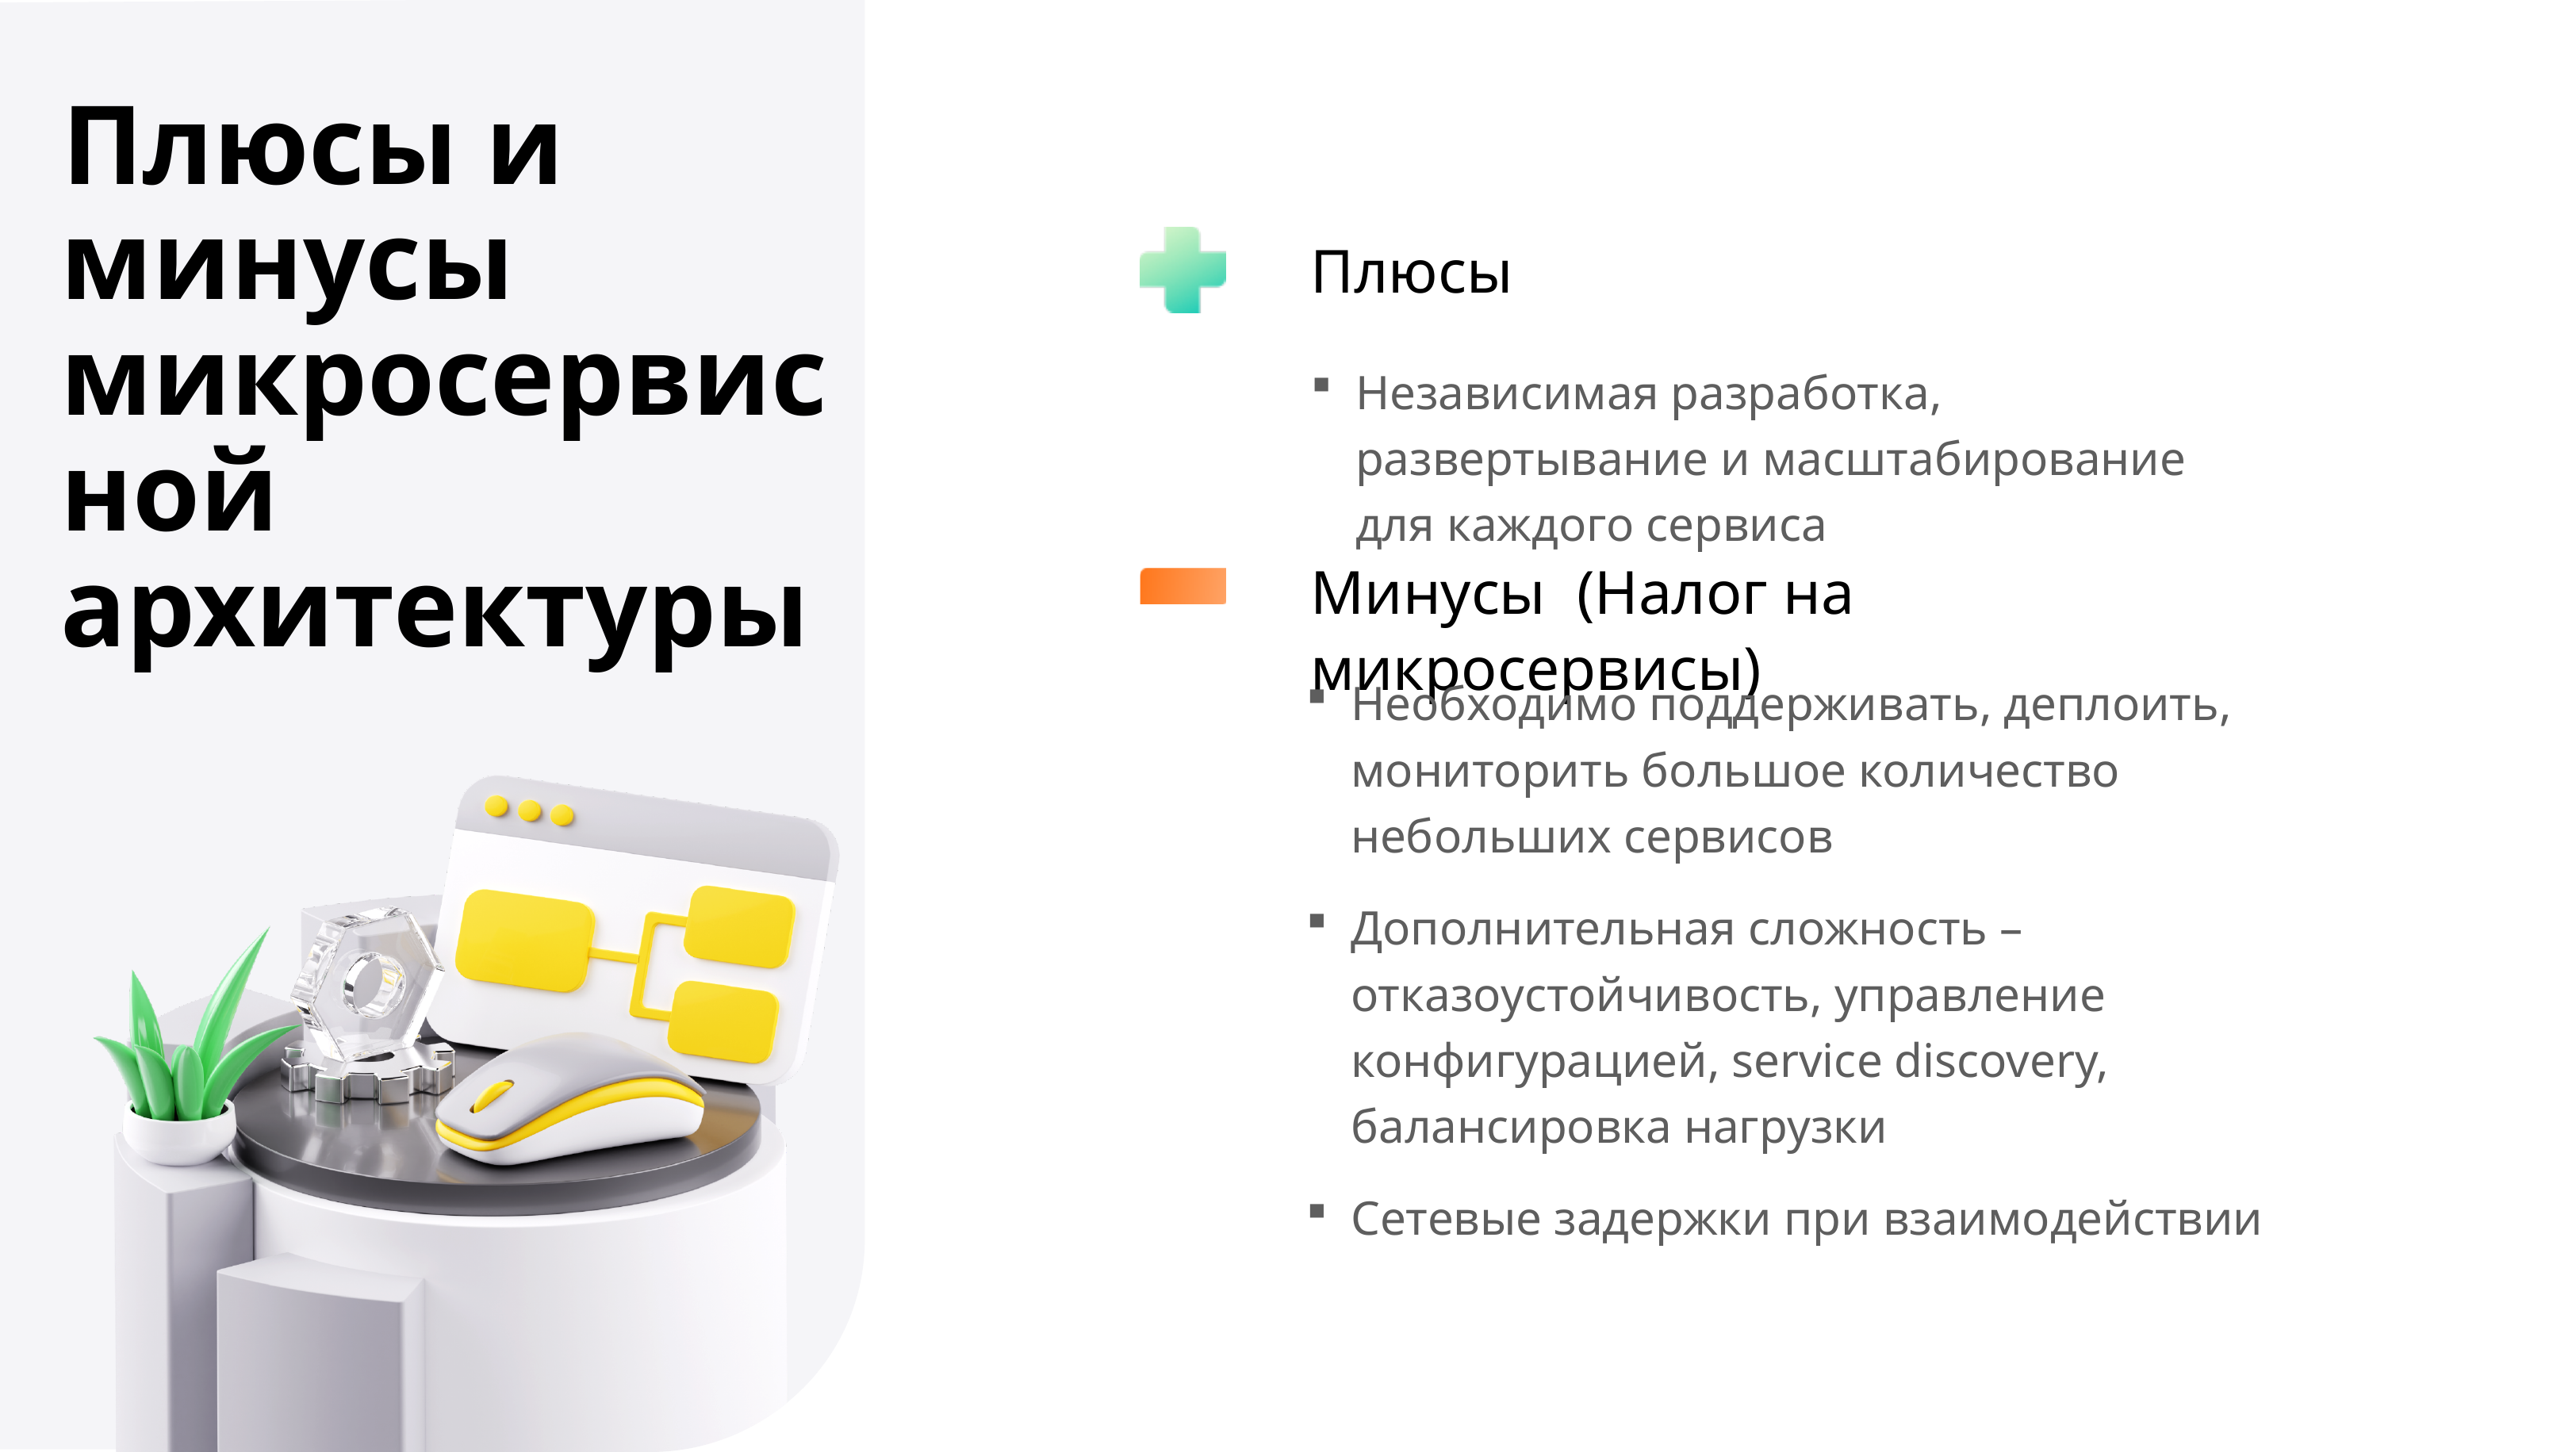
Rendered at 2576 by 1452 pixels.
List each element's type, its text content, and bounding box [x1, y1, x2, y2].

picture [1140, 227, 1227, 313]
picture [74, 722, 864, 1452]
picture [1140, 567, 1227, 604]
text_box Плюсы и минусы микросервисной архитектуры [60, 90, 851, 455]
text_box Плюсы [1309, 227, 2576, 400]
text_box Необходимо поддерживать, деплоить, мониторить большое количество небольших сервисов Дополнительная сложность – отказоустойчивость, управление конфигурацией, service discovery, балансировка нагрузки Сетевые задержки при взаимодействии [1305, 664, 2375, 1245]
text_box Минусы (Налог на микросервисы) [1309, 550, 2576, 665]
text_box Независимая разработка, развертывание и масштабирование для каждого сервиса [1309, 351, 2202, 550]
